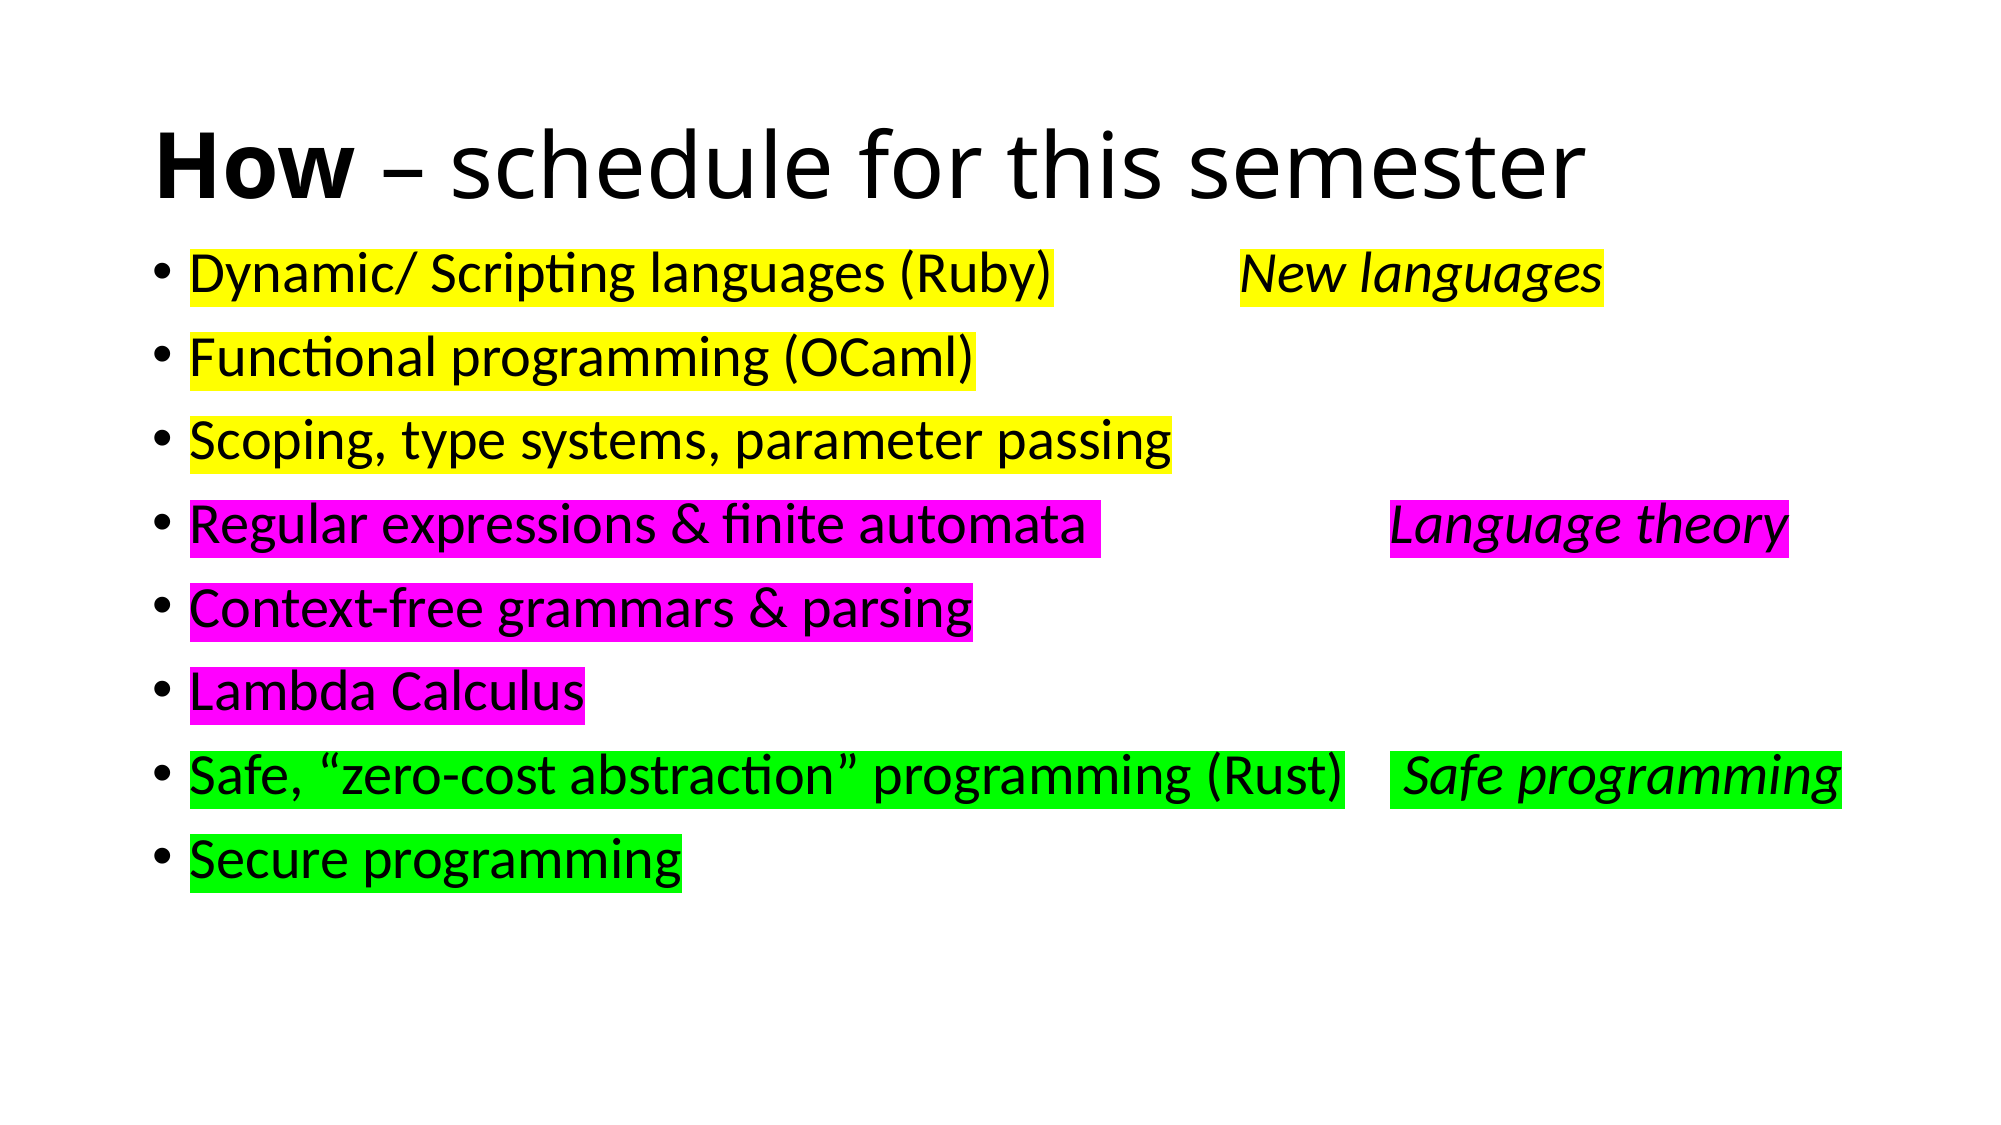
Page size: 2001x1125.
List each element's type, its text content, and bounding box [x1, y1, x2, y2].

list Dynamic/ Scripting languages (Ruby) New languages Functional programming (OCaml) Scoping, type systems, parameter passing Regular expressions & finite automata Language theory Context-free grammars & parsing Lambda Calculus Safe, “zero-cost abstraction” programming (Rust) Safe programming Secure programming [137, 234, 1863, 1014]
title How – schedule for this semester [137, 59, 1863, 234]
